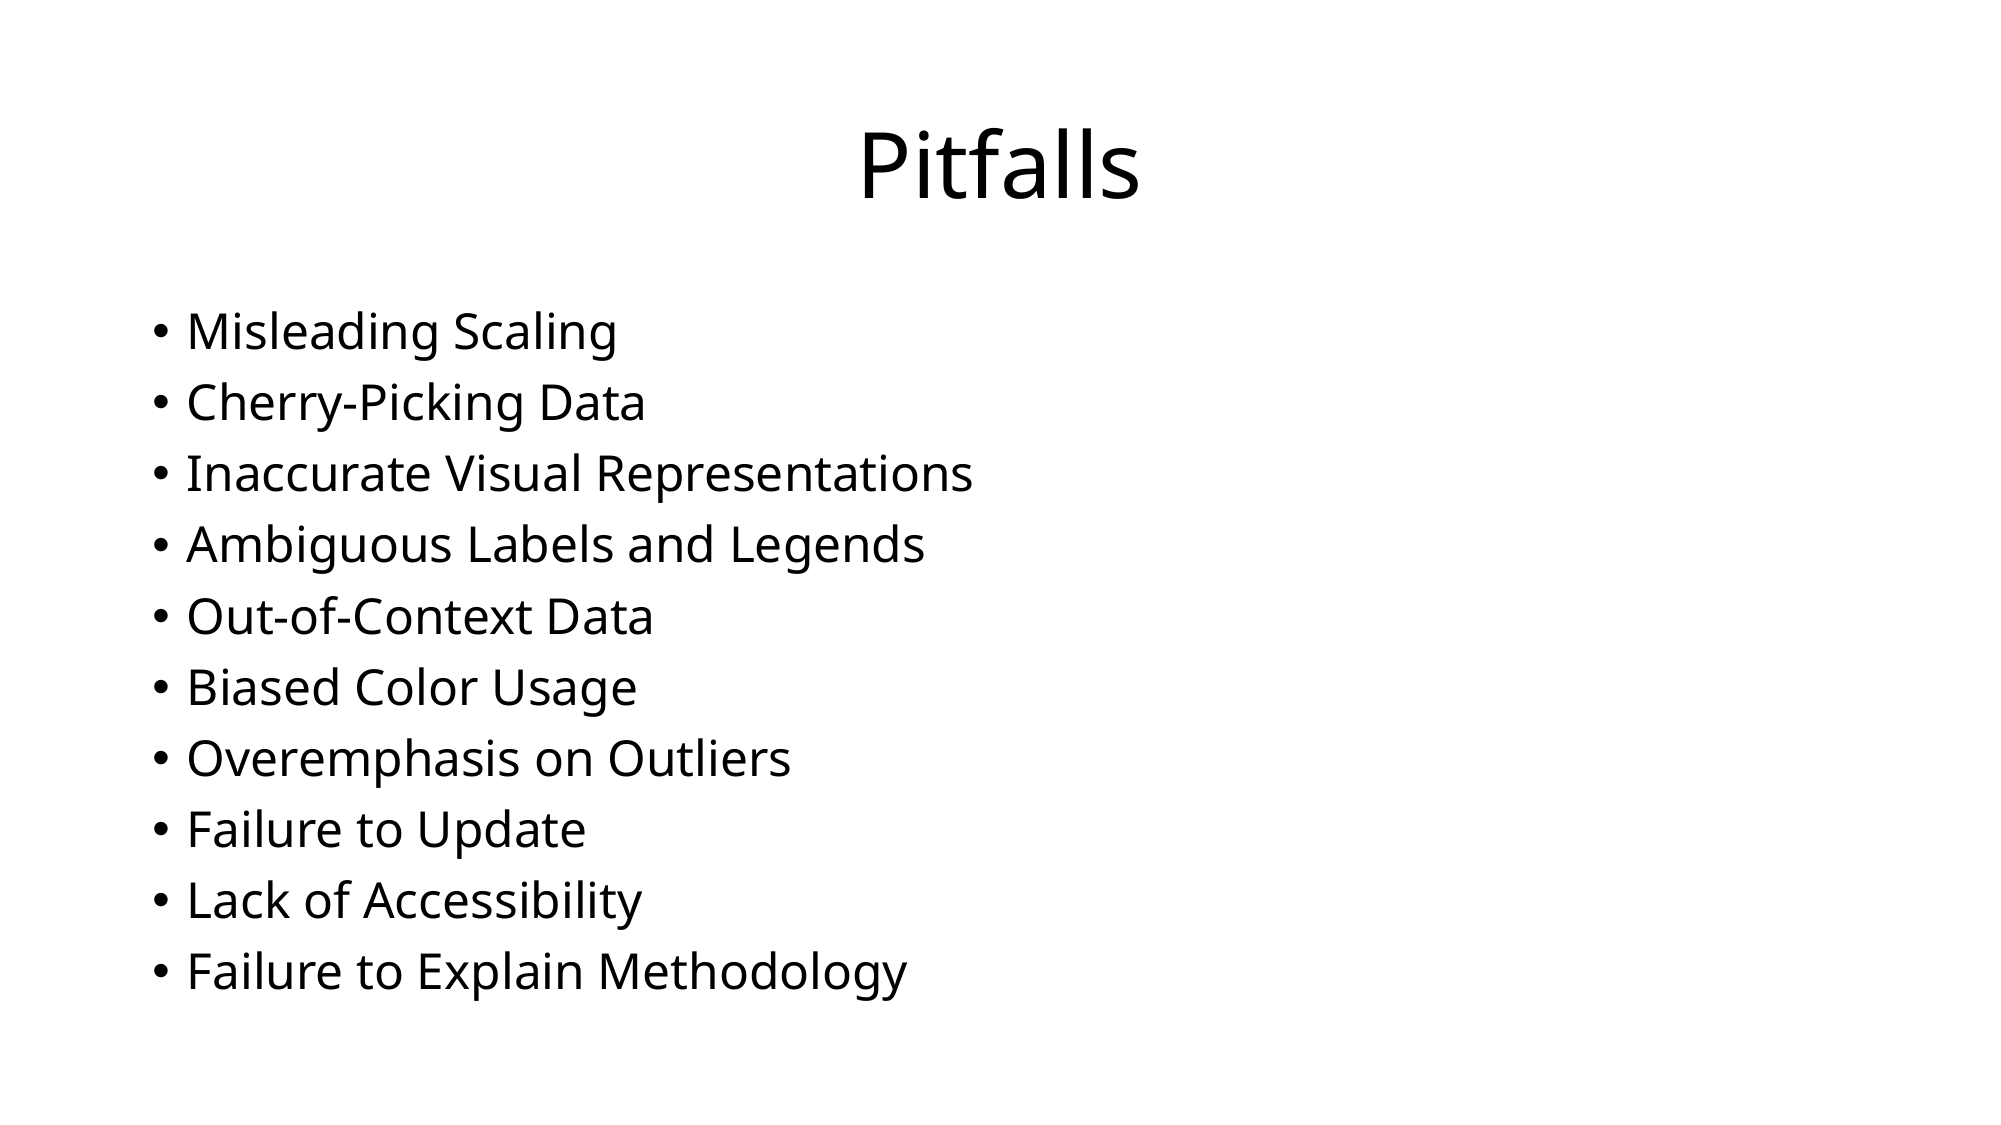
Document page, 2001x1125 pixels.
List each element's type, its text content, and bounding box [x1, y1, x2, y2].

title Pitfalls [137, 59, 1863, 278]
list Misleading Scaling Cherry-Picking Data Inaccurate Visual Representations Ambiguous Labels and Legends Out-of-Context Data Biased Color Usage Overemphasis on Outliers Failure to Update Lack of Accessibility Failure to Explain Methodology [137, 299, 1863, 1014]
